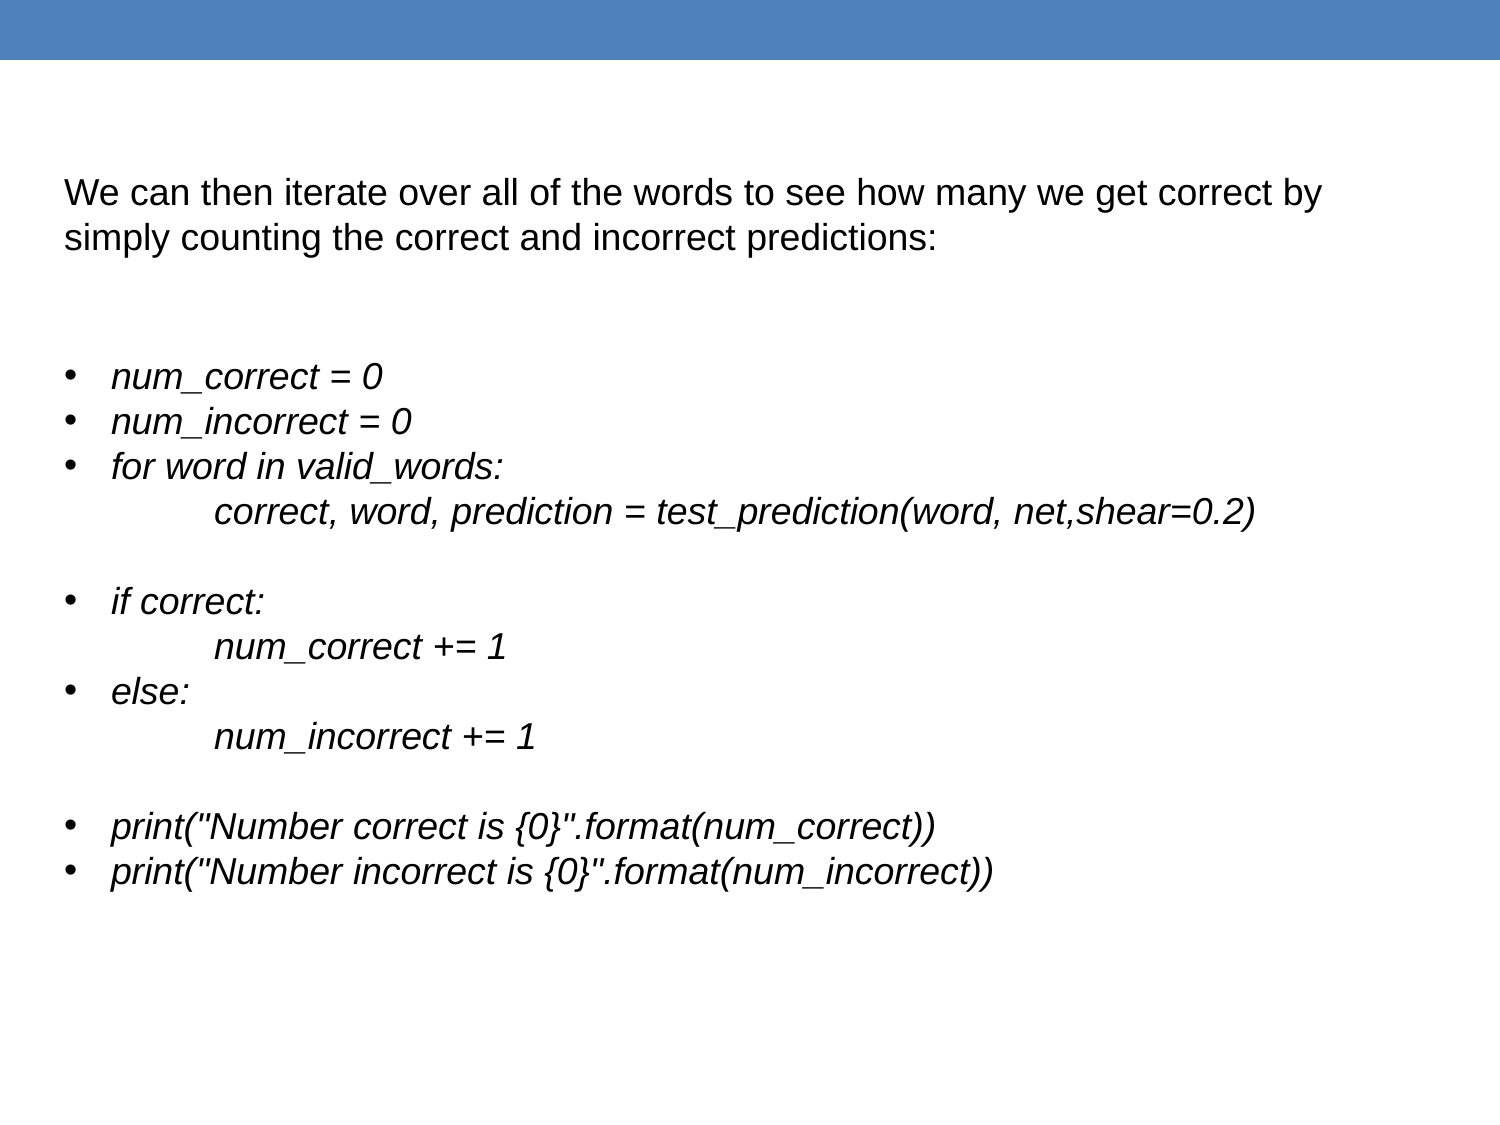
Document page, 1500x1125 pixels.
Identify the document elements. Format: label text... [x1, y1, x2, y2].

text_box We can then iterate over all of the words to see how many we get correct by simply counting the correct and incorrect predictions: [49, 160, 1417, 266]
text_box num_correct = 0 num_incorrect = 0 for word in valid_words: correct, word, prediction = test_prediction(word, net,shear=0.2) if correct: num_correct += 1 else: num_incorrect += 1 print("Number correct is {0}".format(num_correct)) print("Number incorrect is {0}".format(num_incorrect)) [49, 344, 1451, 900]
